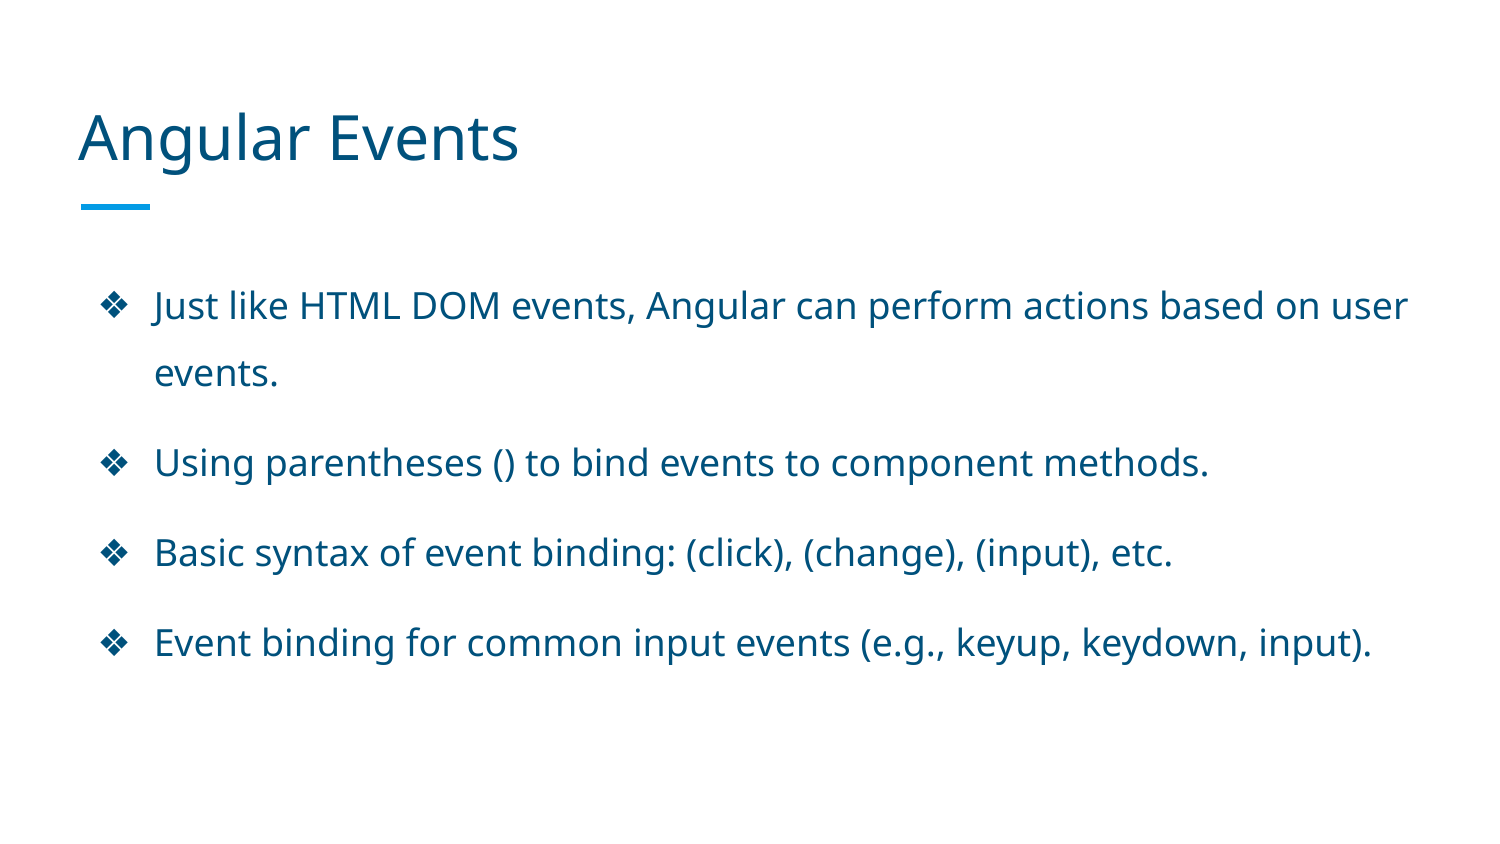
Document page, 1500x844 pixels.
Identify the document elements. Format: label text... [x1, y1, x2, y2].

title Angular Events [63, 75, 1437, 188]
list Just like HTML DOM events, Angular can perform actions based on user events. Using parentheses () to bind events to component methods. Basic syntax of event binding: (click), (change), (input), etc. Event binding for common input events (e.g., keyup, keydown, input). [63, 244, 1437, 750]
